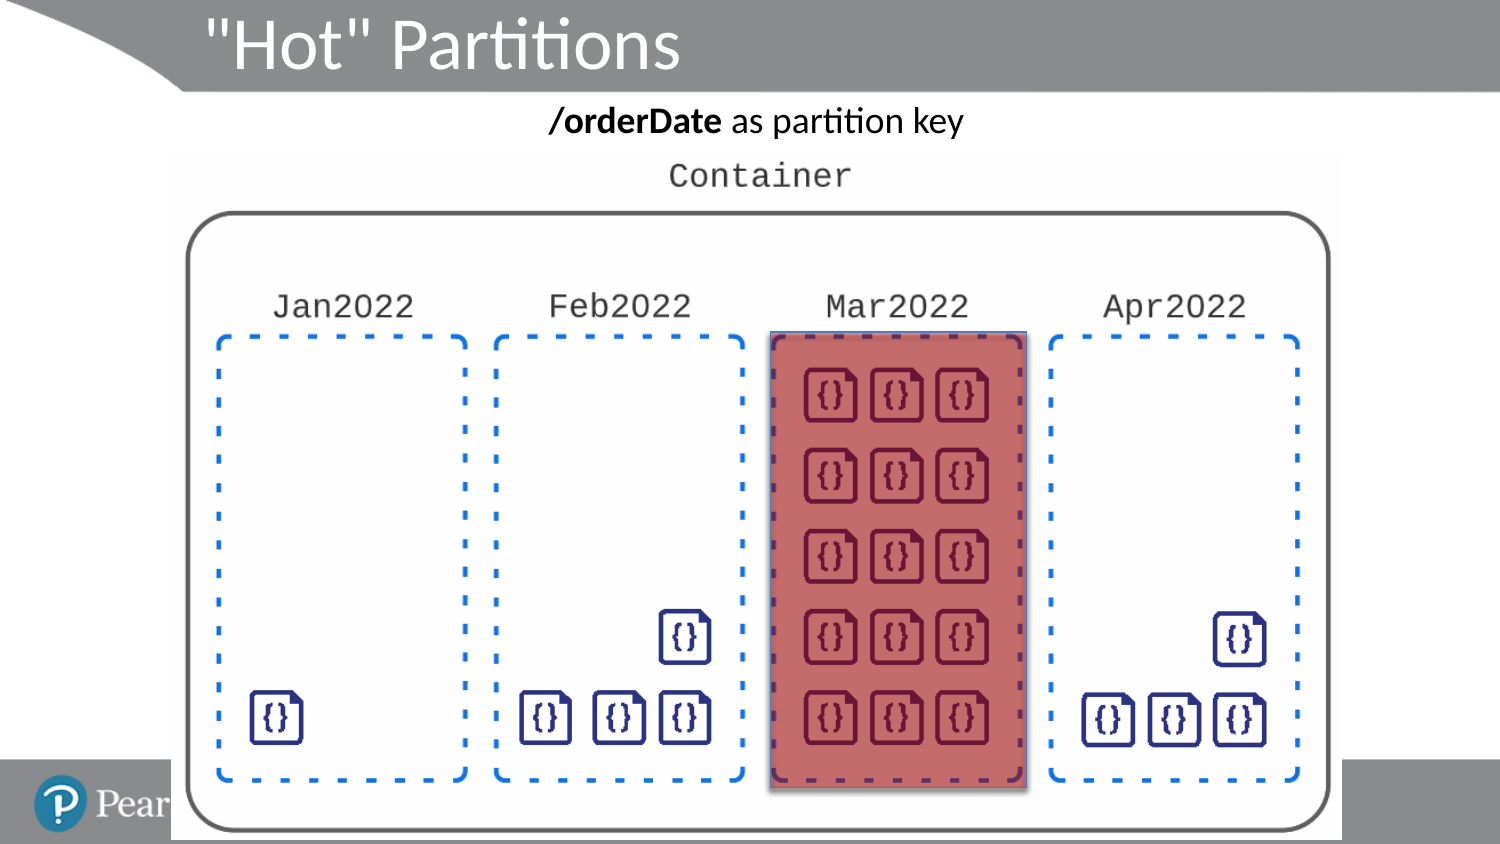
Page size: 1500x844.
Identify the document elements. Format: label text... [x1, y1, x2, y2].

text_box /orderDate as partition key [12, 88, 1500, 149]
picture [0, 0, 1500, 844]
title "Hot" Partitions [187, 0, 1426, 79]
